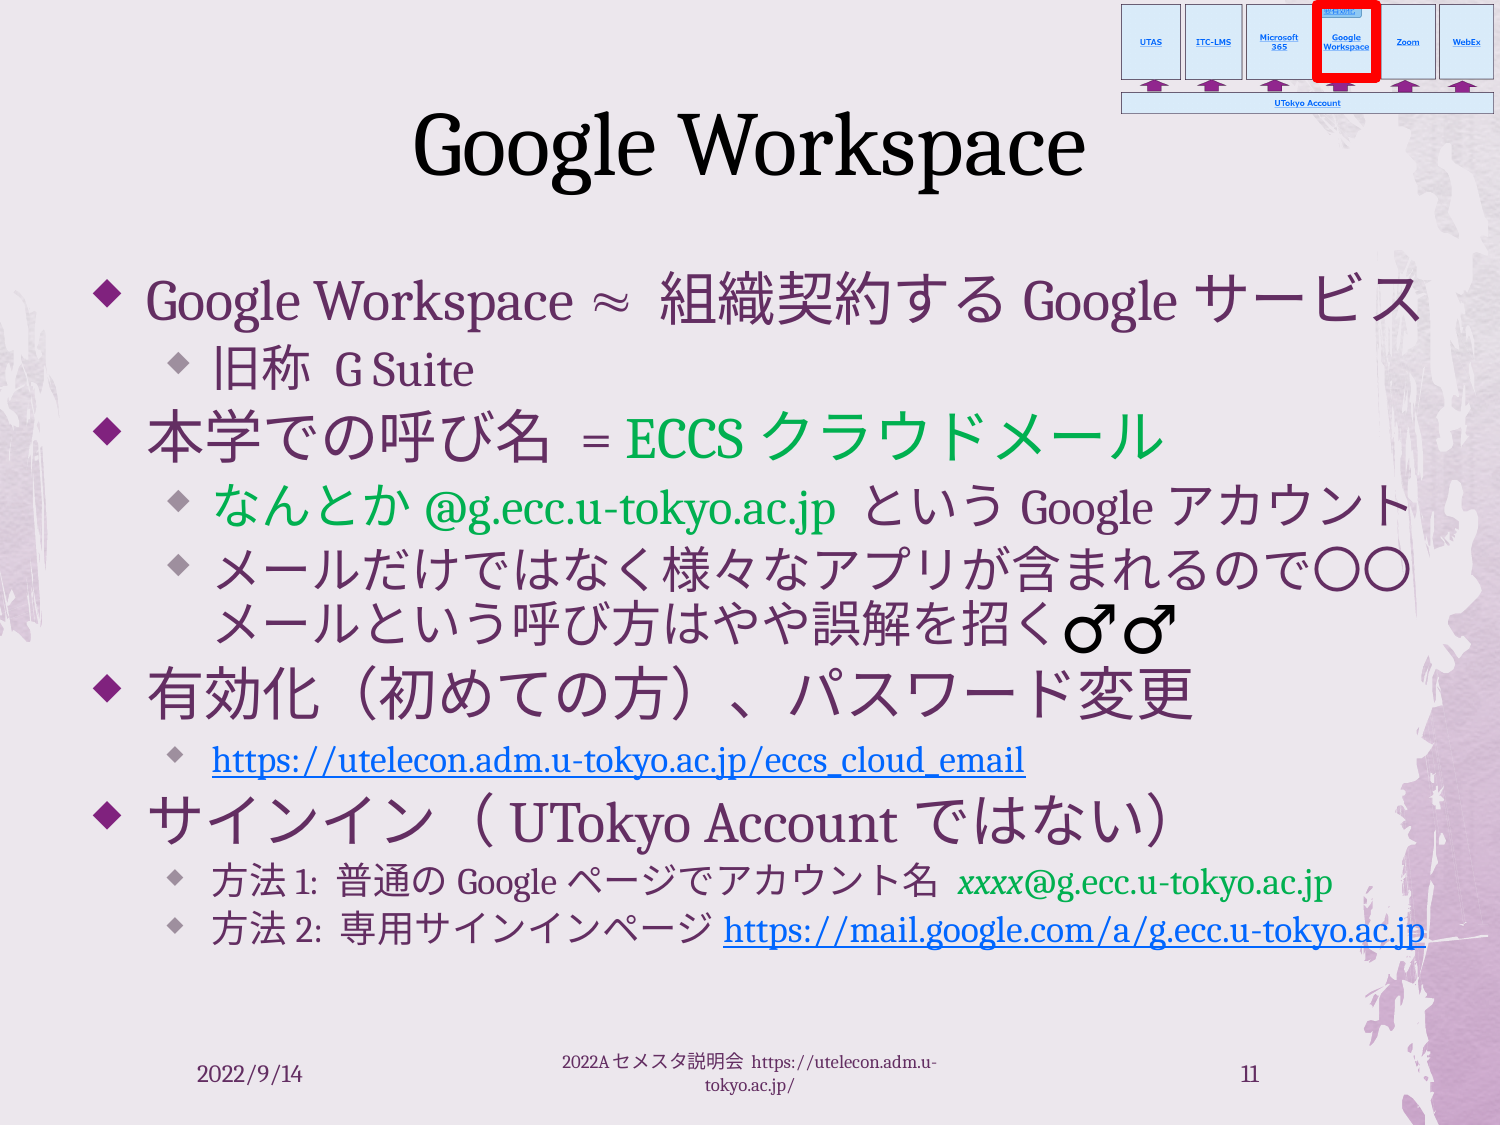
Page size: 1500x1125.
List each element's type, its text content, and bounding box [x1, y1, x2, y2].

text_box 🙇‍♂️ [1045, 578, 1198, 674]
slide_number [75, 1042, 425, 1103]
title Google Workspace [75, 45, 1425, 233]
footer 2022Aセメスタ説明会 https://utelecon.adm.u-tokyo.ac.jp/ [512, 1042, 988, 1103]
slide_number 11 [1074, 1042, 1425, 1103]
picture [1120, 4, 1494, 115]
list Google Workspace  組織契約するGoogleサービス 旧称 G Suite 本学での呼び名 = ECCSクラウドメール なんとか@g.ecc.u-tokyo.ac.jp というGoogleアカウント メールだけではなく様々なアプリが含まれるので〇〇メールという呼び方はやや誤解を招く 有効化（初めての方）、パスワード変更 https://utelecon.adm.u-tokyo.ac.jp/eccs_cloud_email サインイン（UTokyo Accountではない） 方法1: 普通のGoogleページでアカウント名 xxxx@g.ecc.u-tokyo.ac.jp 方法2: 専用サインインページhttps://mail.google.com/a/g.ecc.u-tokyo.ac.jp [75, 262, 1471, 1059]
